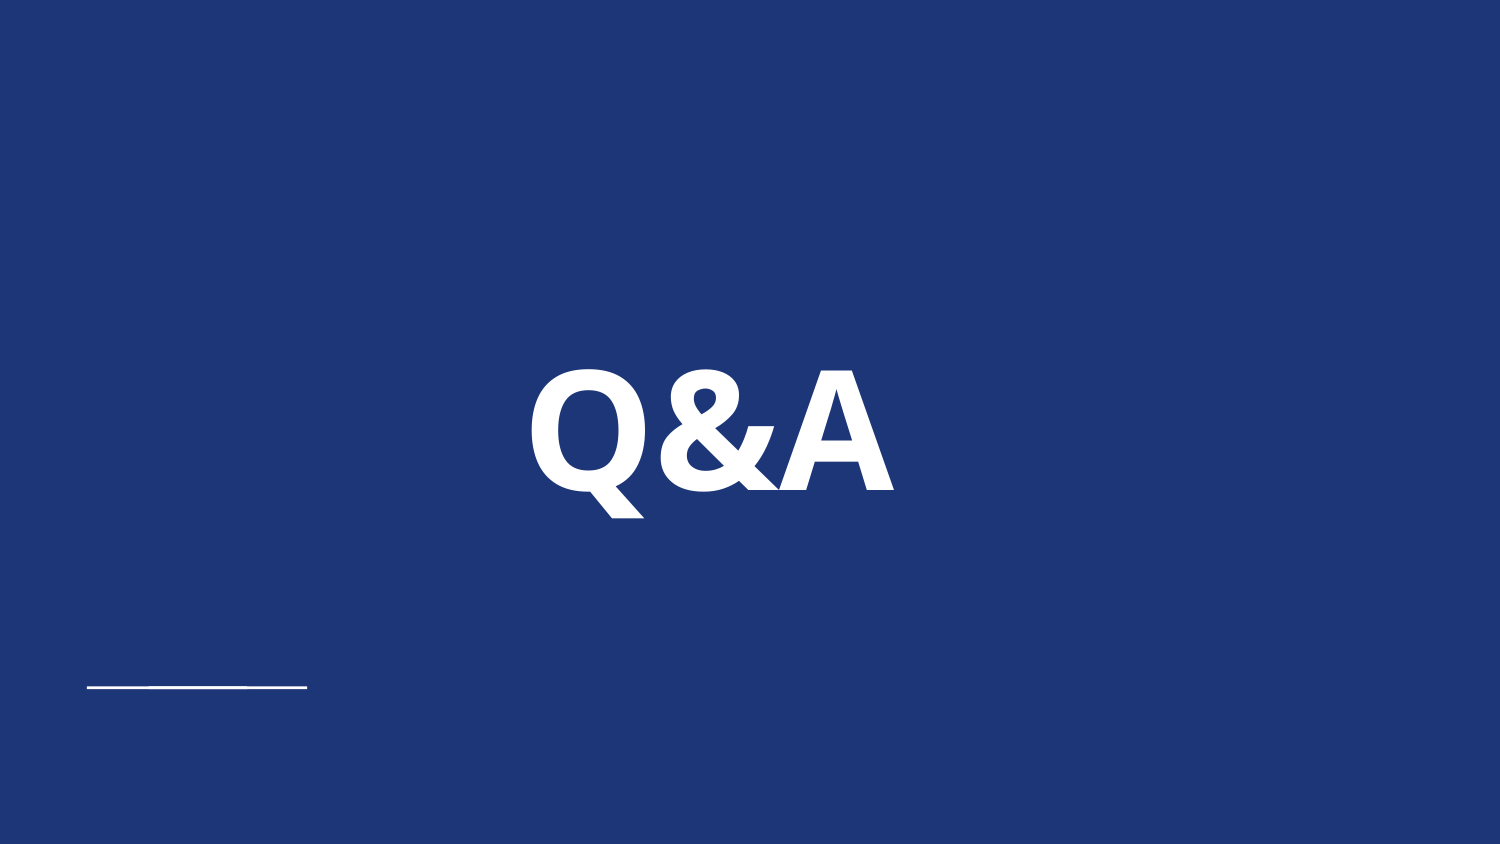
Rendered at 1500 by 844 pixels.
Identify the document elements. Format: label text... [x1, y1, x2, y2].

title Q&A [78, 321, 1340, 526]
